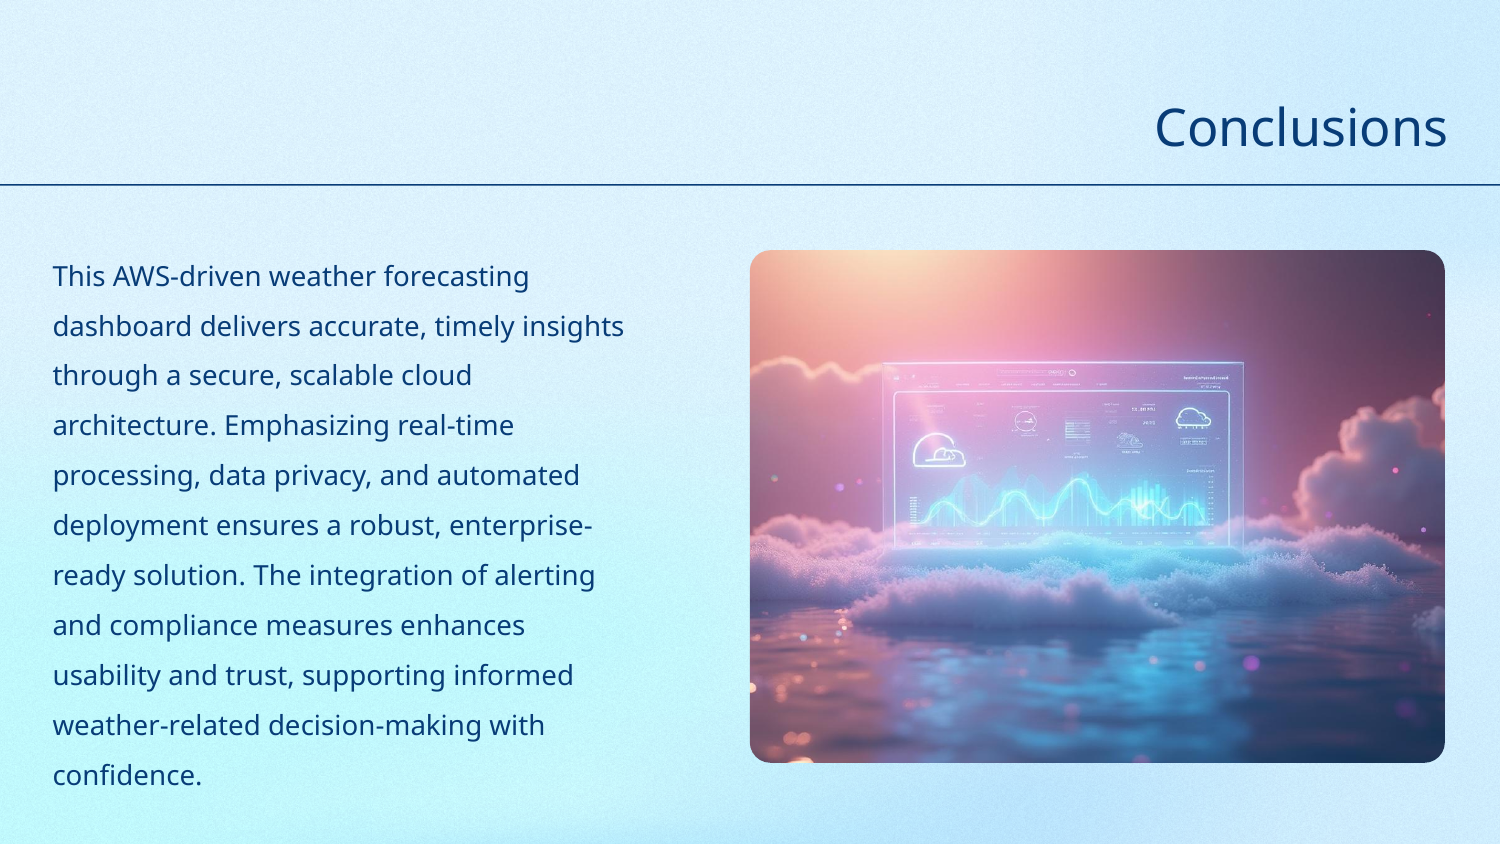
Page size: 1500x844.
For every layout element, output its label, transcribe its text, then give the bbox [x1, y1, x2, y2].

picture [0, 0, 1500, 184]
list This AWS-driven weather forecasting dashboard delivers accurate, timely insights through a secure, scalable cloud architecture. Emphasizing real-time processing, data privacy, and automated deployment ensures a robust, enterprise-ready solution. The integration of alerting and compliance measures enhances usability and trust, supporting informed weather-related decision-making with confidence. [37, 225, 644, 807]
picture [0, 186, 1500, 844]
text_box [749, 250, 1445, 763]
title Conclusions [39, 37, 1464, 172]
